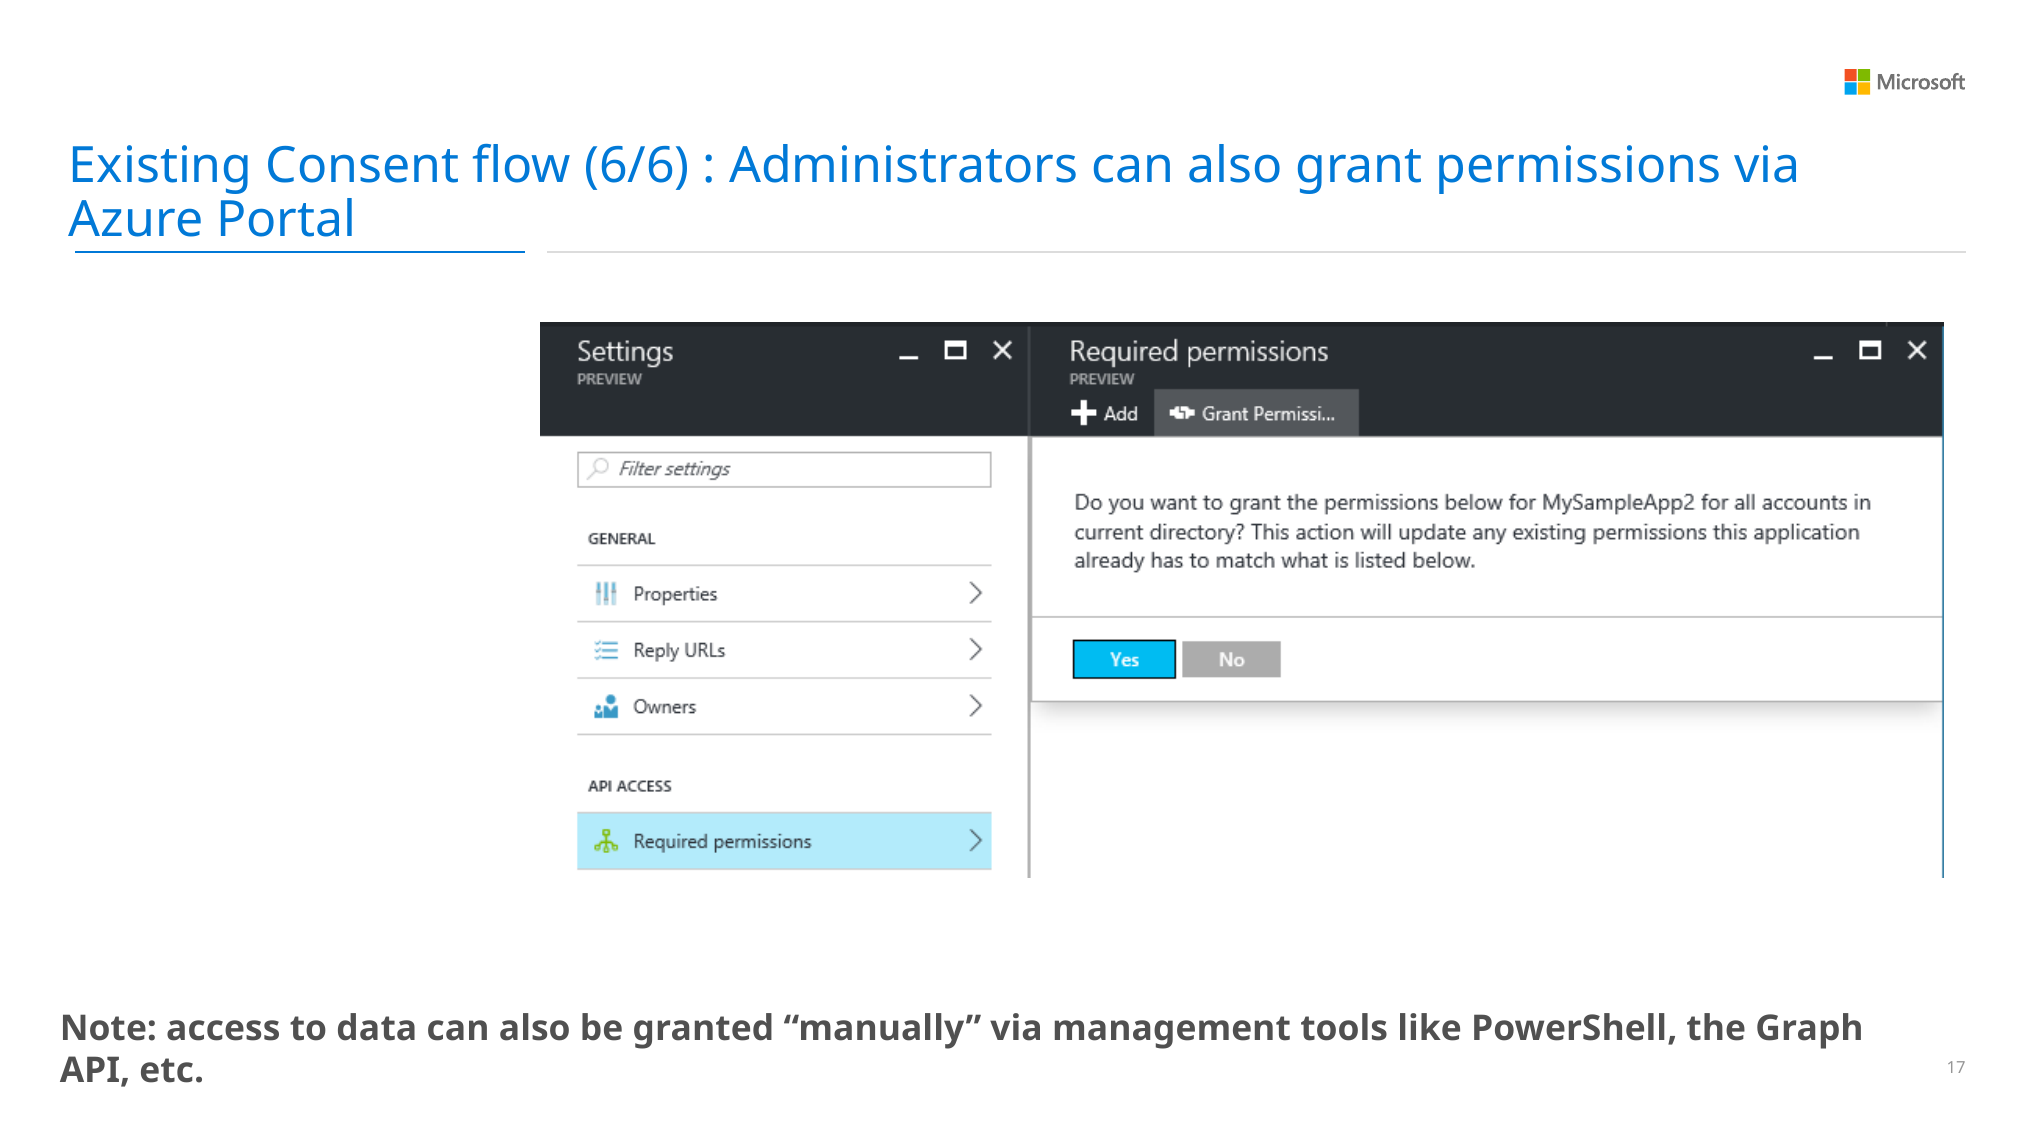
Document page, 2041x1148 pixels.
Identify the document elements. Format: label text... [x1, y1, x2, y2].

text_box Note: access to data can also be granted “manually” via management tools like PowerShell, the Graph API, etc. [45, 997, 1959, 1098]
slide_number 16 [1959, 1058, 1966, 1077]
list Existing Consent flow (6/6) : Administrators can also grant permissions via Azure Portal [45, 120, 1968, 200]
picture [539, 322, 1944, 878]
